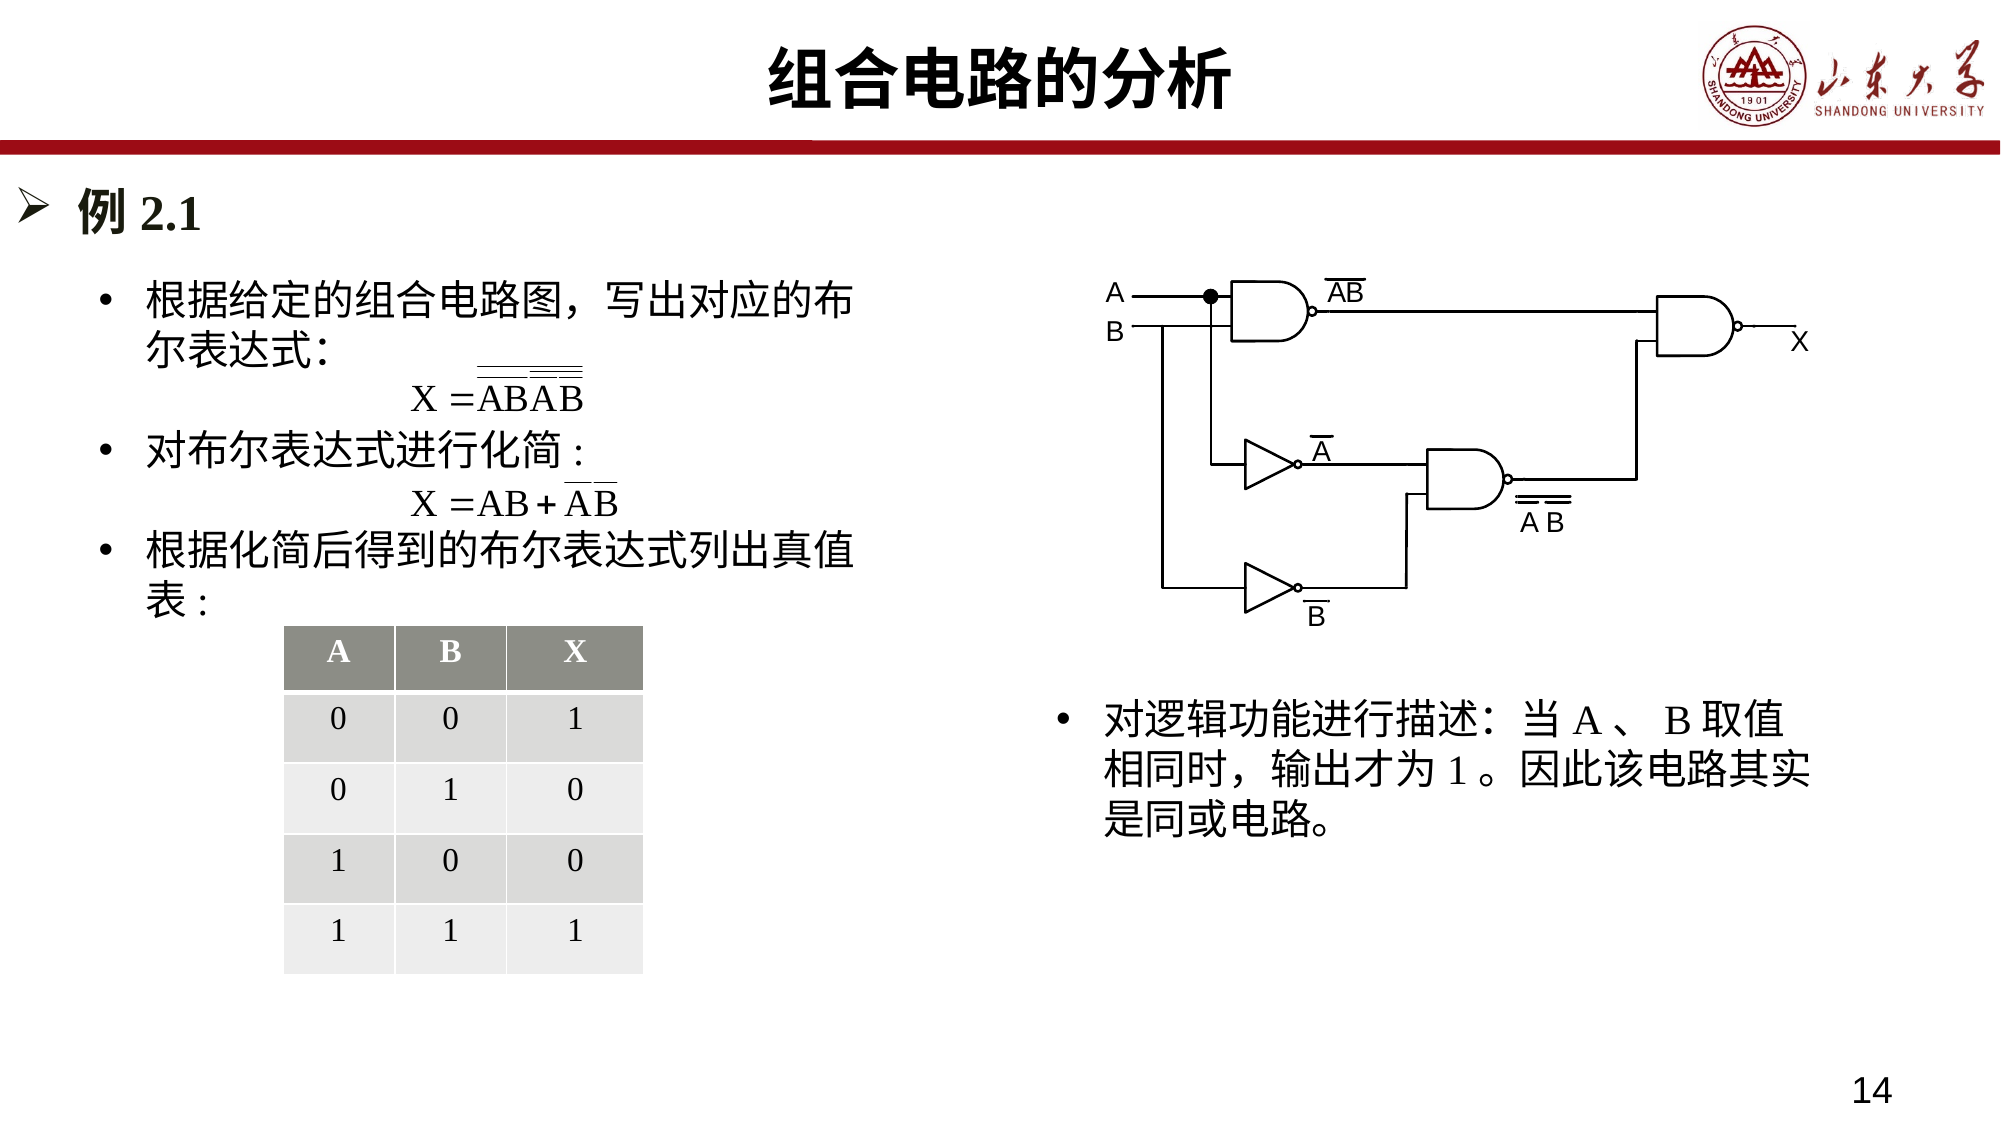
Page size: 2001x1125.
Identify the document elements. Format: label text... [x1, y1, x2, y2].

table_header B [396, 626, 506, 690]
text_box 根据给定的组合电路图，写出对应的布尔表达式： 对布尔表达式进行化简: 根据化简后得到的布尔表达式列出真值表: [83, 266, 879, 682]
table_cell 0 [396, 695, 506, 762]
table_cell 0 [396, 835, 506, 903]
table_cell 0 [284, 695, 394, 762]
text_box 对逻辑功能进行描述：当A、B取值相同时，输出才为1。因此该电路其实是同或电路。 [1041, 685, 1837, 851]
title 组合电路的分析 [0, 39, 2000, 152]
table_cell 1 [284, 835, 394, 903]
slide_number 14 [1836, 1058, 2000, 1125]
table_cell 0 [284, 764, 394, 833]
table_cell 1 [507, 905, 643, 974]
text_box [405, 361, 588, 417]
table_cell 1 [507, 695, 643, 762]
table_cell 0 [507, 764, 643, 833]
picture [1698, 21, 1810, 39]
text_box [980, 266, 1931, 654]
table_header X [507, 626, 643, 690]
list 例2.1 [0, 177, 2000, 1053]
table_header A [284, 626, 394, 690]
table_cell 1 [396, 905, 506, 974]
table_cell 0 [507, 835, 643, 903]
table_cell 1 [396, 764, 506, 833]
table_cell 1 [284, 905, 394, 974]
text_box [405, 475, 624, 522]
